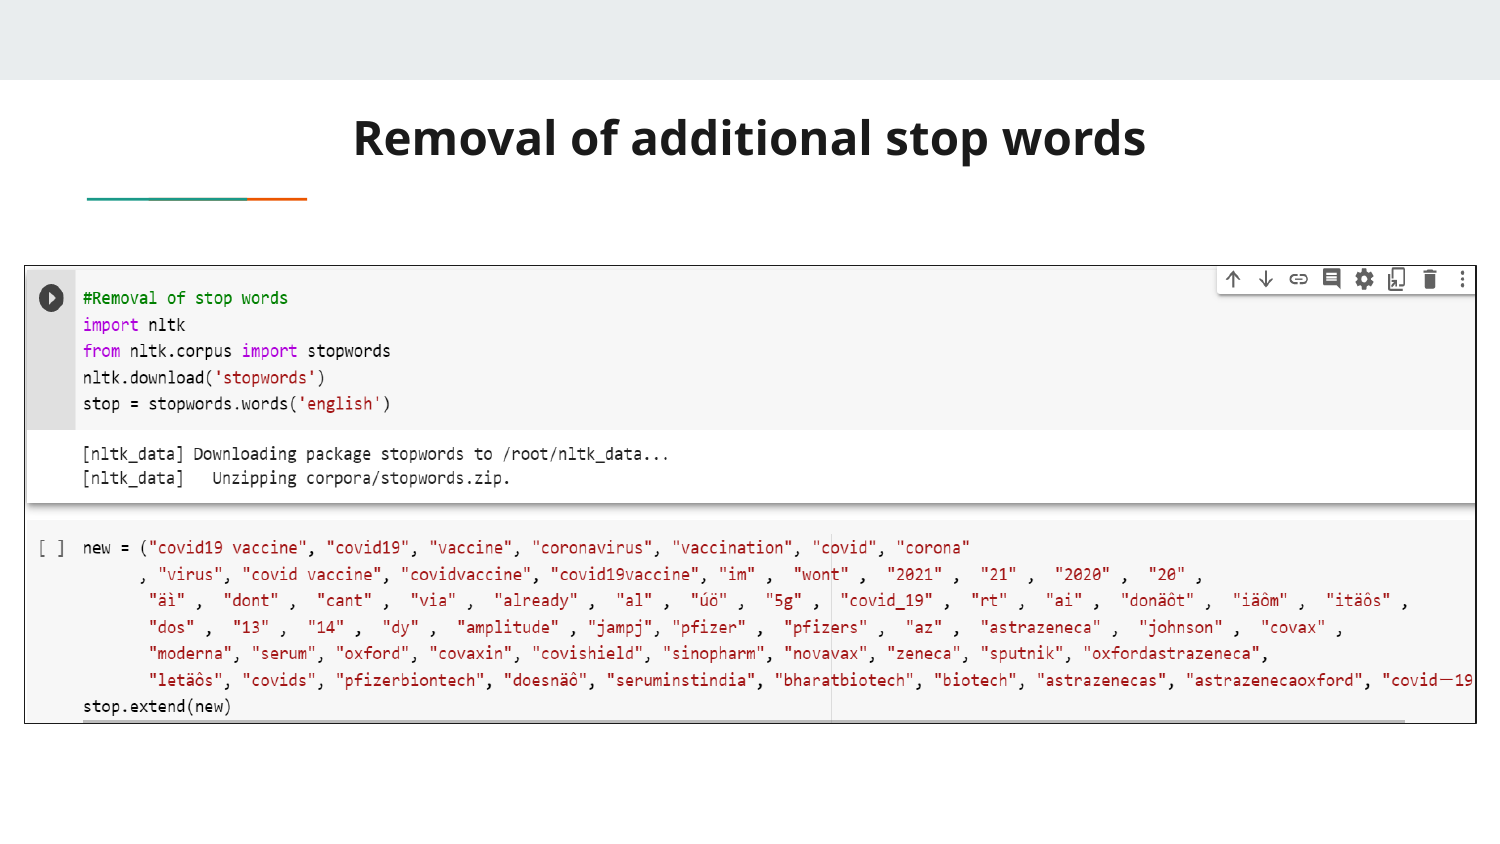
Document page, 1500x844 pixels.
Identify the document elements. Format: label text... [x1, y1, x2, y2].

title Removal of additional stop words [119, 92, 1381, 181]
picture [25, 265, 1476, 724]
